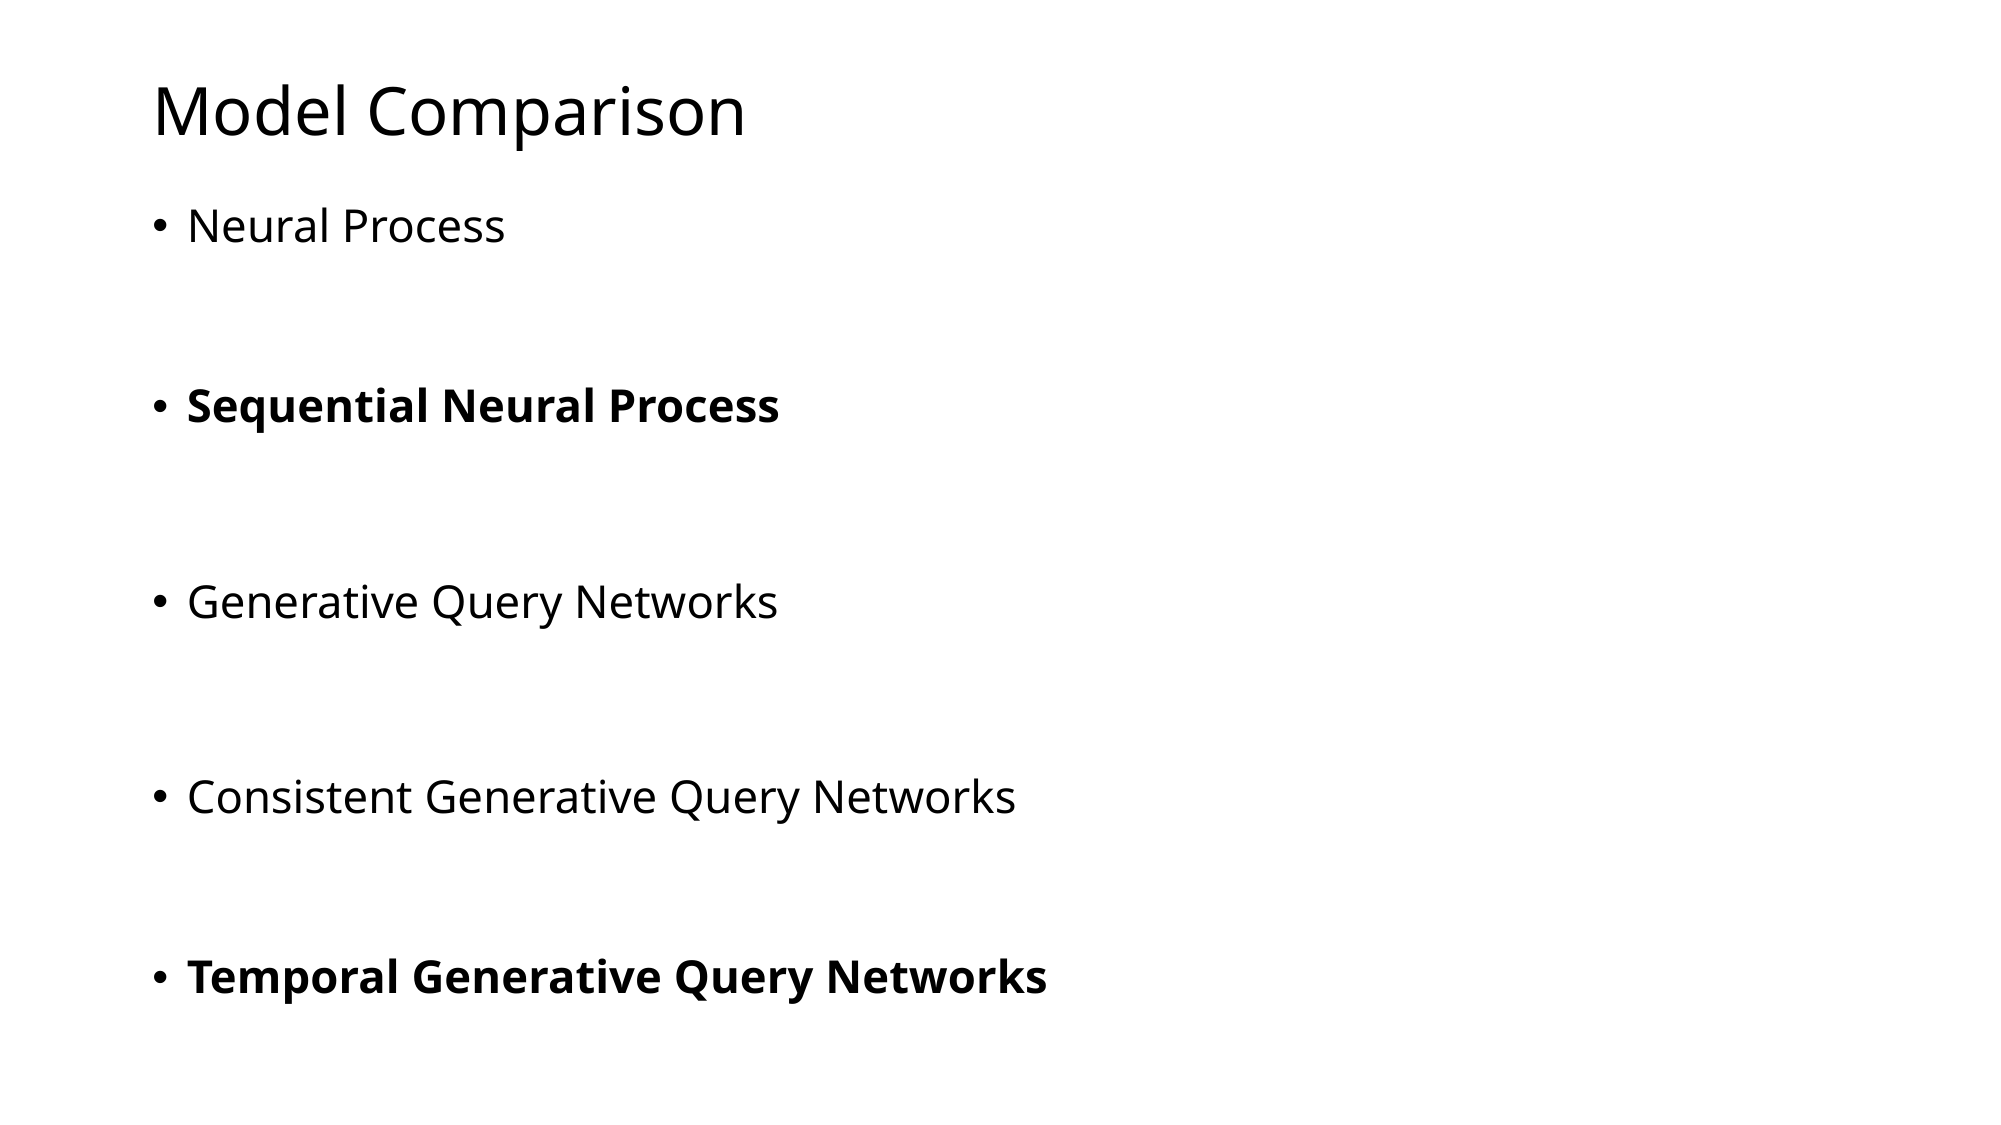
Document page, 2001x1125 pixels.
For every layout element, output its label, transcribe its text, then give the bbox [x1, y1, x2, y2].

title Model Comparison [137, 59, 1863, 168]
